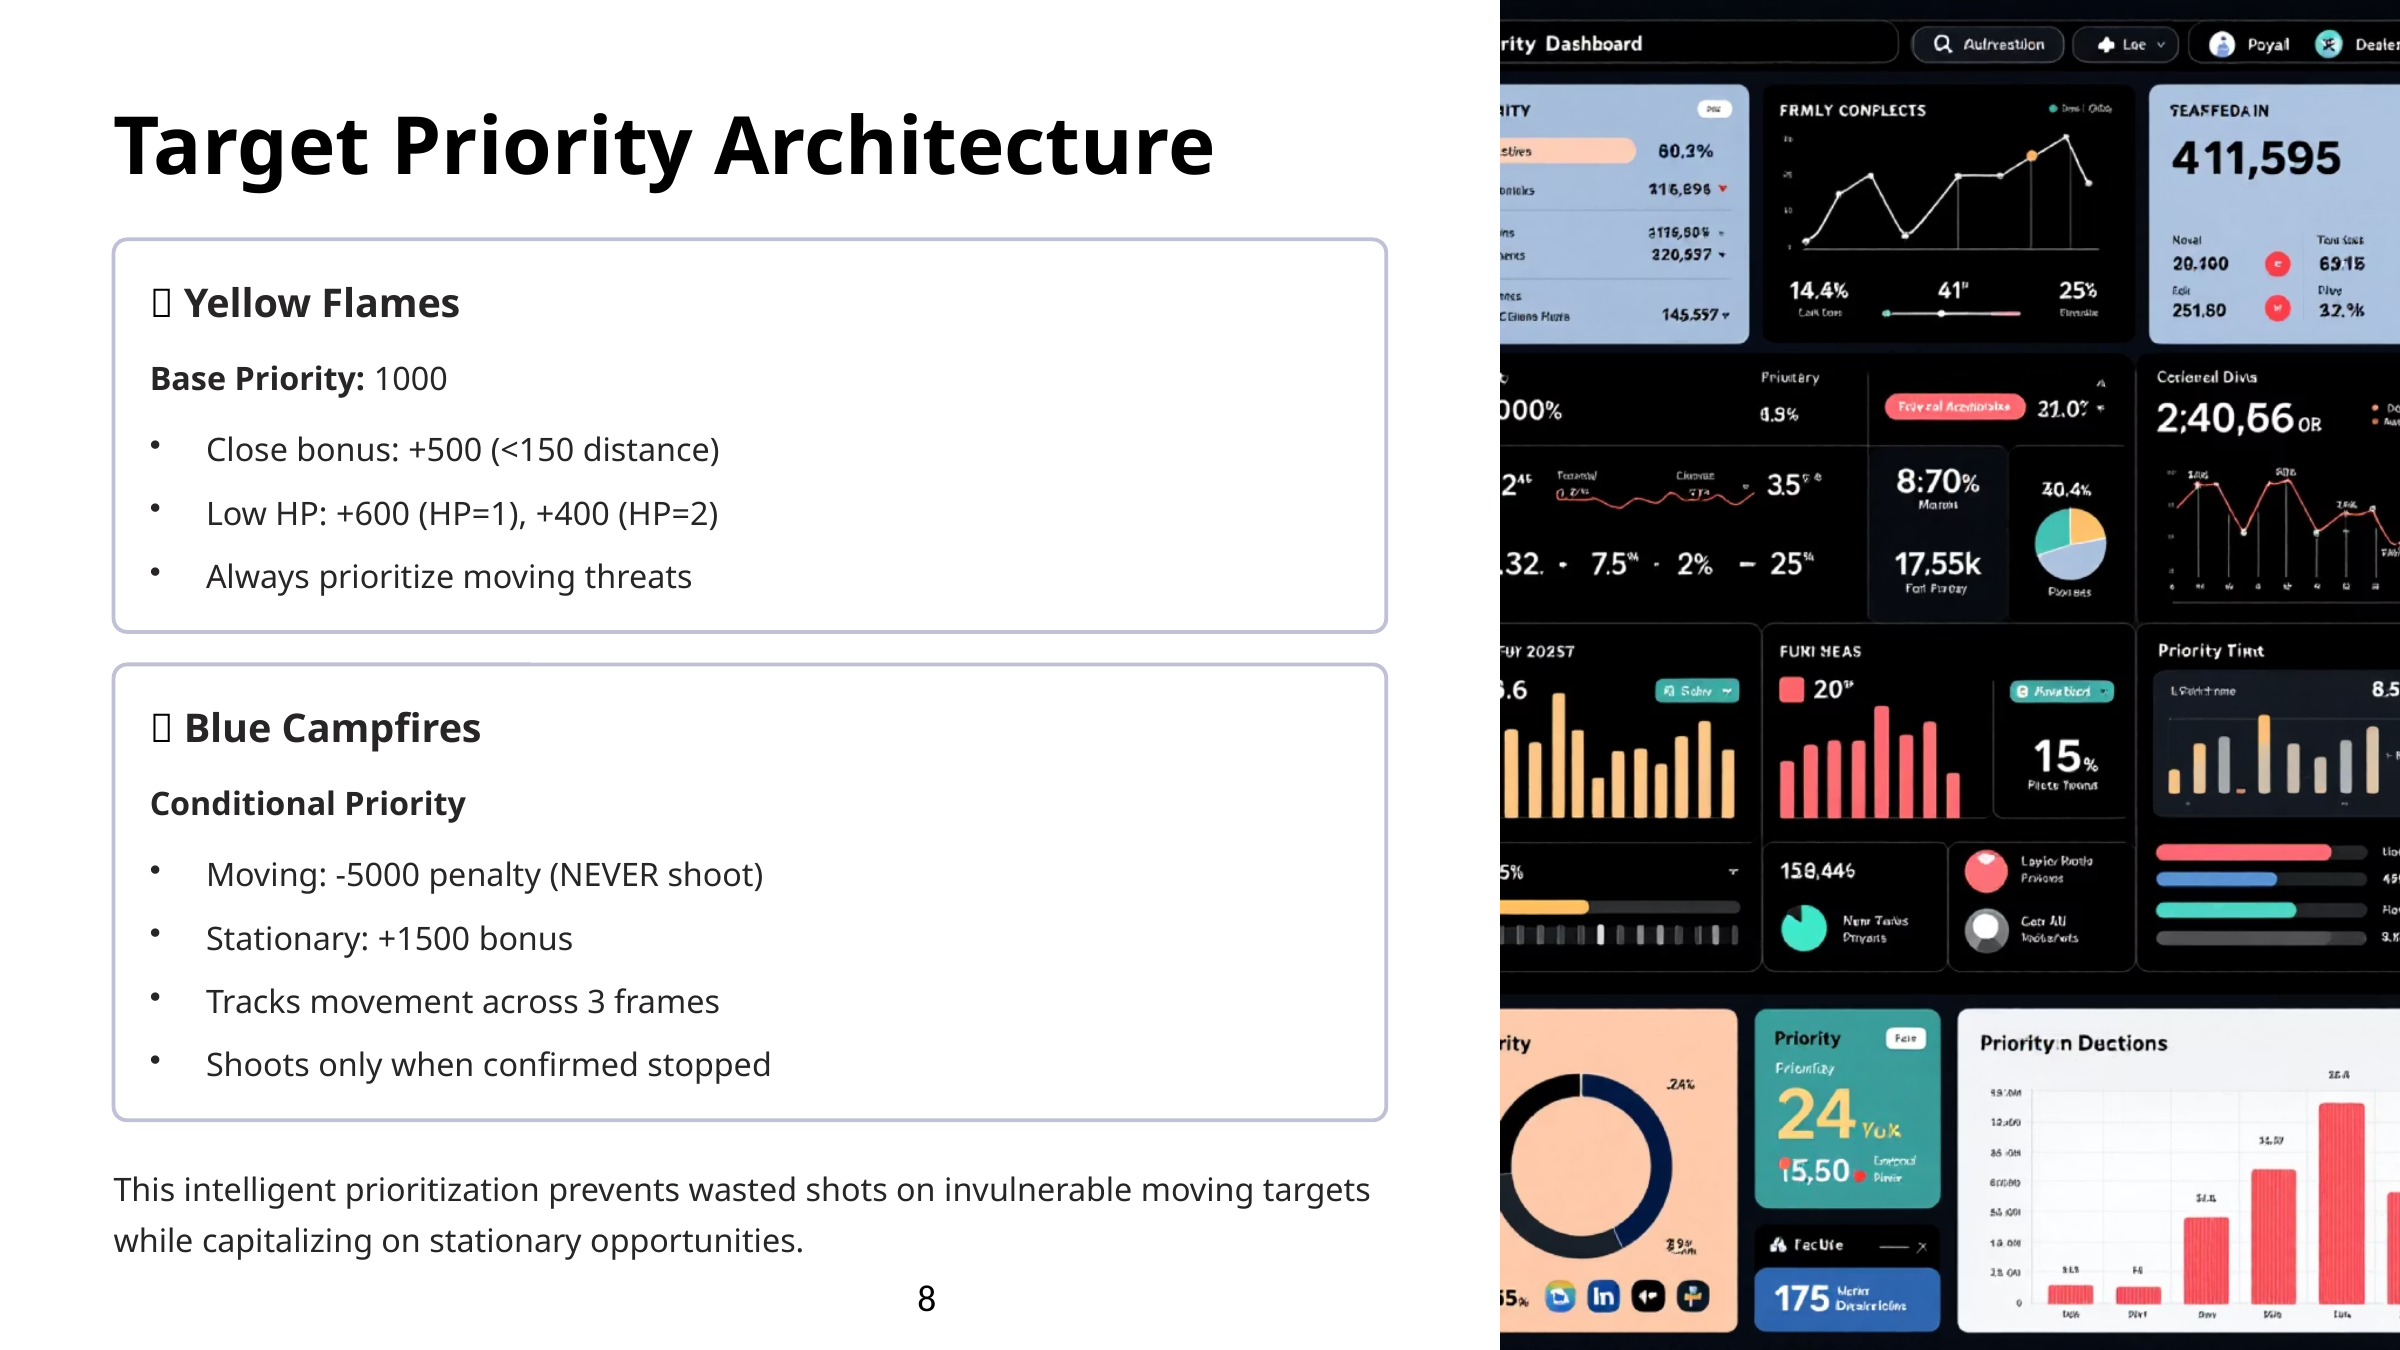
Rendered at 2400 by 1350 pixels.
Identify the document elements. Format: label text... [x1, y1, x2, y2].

text_box Tracks movement across 3 frames [149, 968, 1351, 1021]
text_box Base Priority: 1000 [149, 345, 1351, 398]
text_box 🔵 Blue Campfires [149, 700, 556, 752]
text_box 🔥 Yellow Flames [149, 275, 556, 327]
text_box 8 [823, 1266, 1031, 1327]
text_box This intelligent prioritization prevents wasted shots on invulnerable moving targets while capitalizing on stationary opportunities. [113, 1156, 1387, 1261]
picture [1499, 0, 2400, 1350]
text_box [113, 239, 1387, 632]
text_box Low HP: +600 (HP=1), +400 (HP=2) [149, 480, 1351, 533]
text_box Conditional Priority [149, 770, 1351, 823]
text_box Moving: -5000 penalty (NEVER shoot) [149, 842, 1351, 895]
text_box [113, 664, 1387, 1121]
text_box Shoots only when confirmed stopped [149, 1032, 1351, 1085]
text_box Target Priority Architecture [113, 89, 1199, 191]
text_box Always prioritize moving threats [149, 543, 1351, 596]
text_box Stationary: +1500 bonus [149, 905, 1351, 958]
text_box Close bonus: +500 (<150 distance) [149, 417, 1351, 470]
